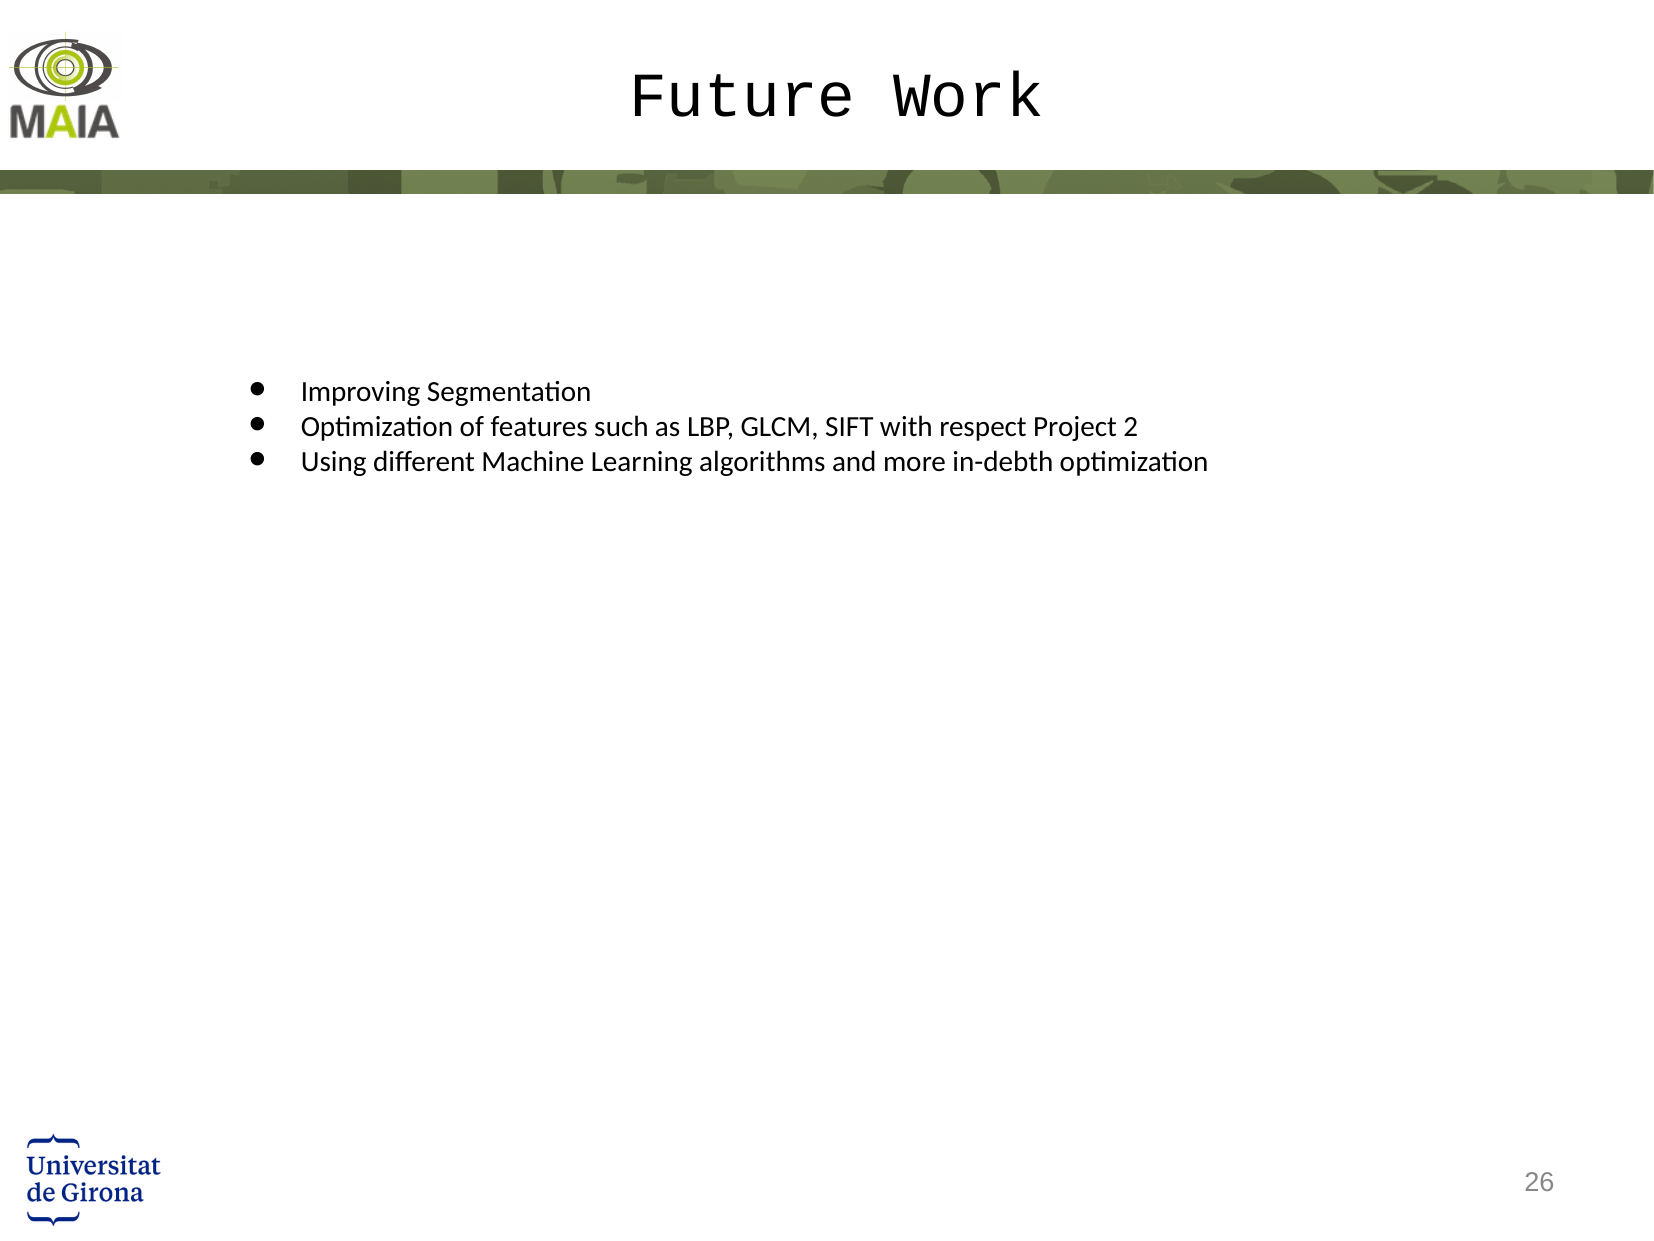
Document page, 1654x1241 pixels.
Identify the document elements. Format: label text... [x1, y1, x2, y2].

picture [0, 170, 1654, 194]
picture [8, 31, 92, 144]
picture [9, 1130, 167, 1235]
text_box Improving Segmentation Optimization of features such as LBP, GLCM, SIFT with respect Project 2 Using different Machine Learning algorithms and more in-debth optimization [210, 357, 1464, 493]
title Future Work [92, 29, 1582, 153]
slide_number ‹#› [1185, 1149, 1571, 1216]
